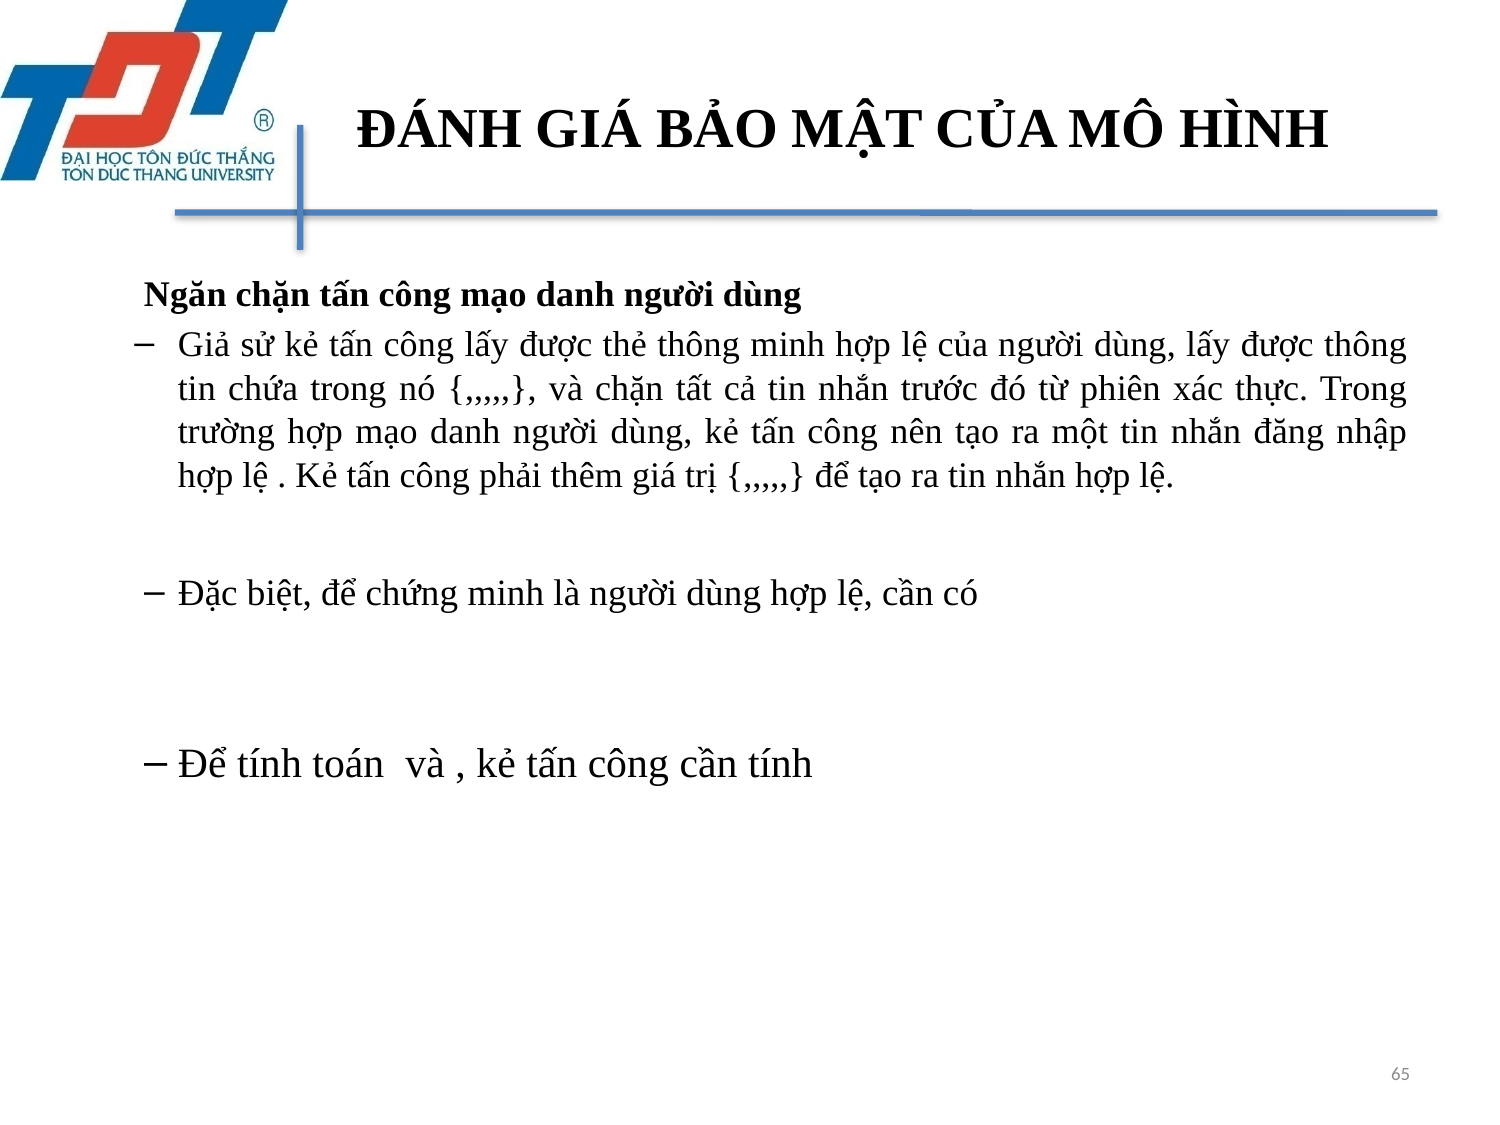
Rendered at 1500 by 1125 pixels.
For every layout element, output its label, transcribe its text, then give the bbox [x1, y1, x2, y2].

title ĐÁNH GIÁ BẢO MẬT CỦA MÔ HÌNH [174, 31, 1500, 219]
slide_number 65 [1074, 1042, 1425, 1103]
picture [0, 0, 288, 181]
